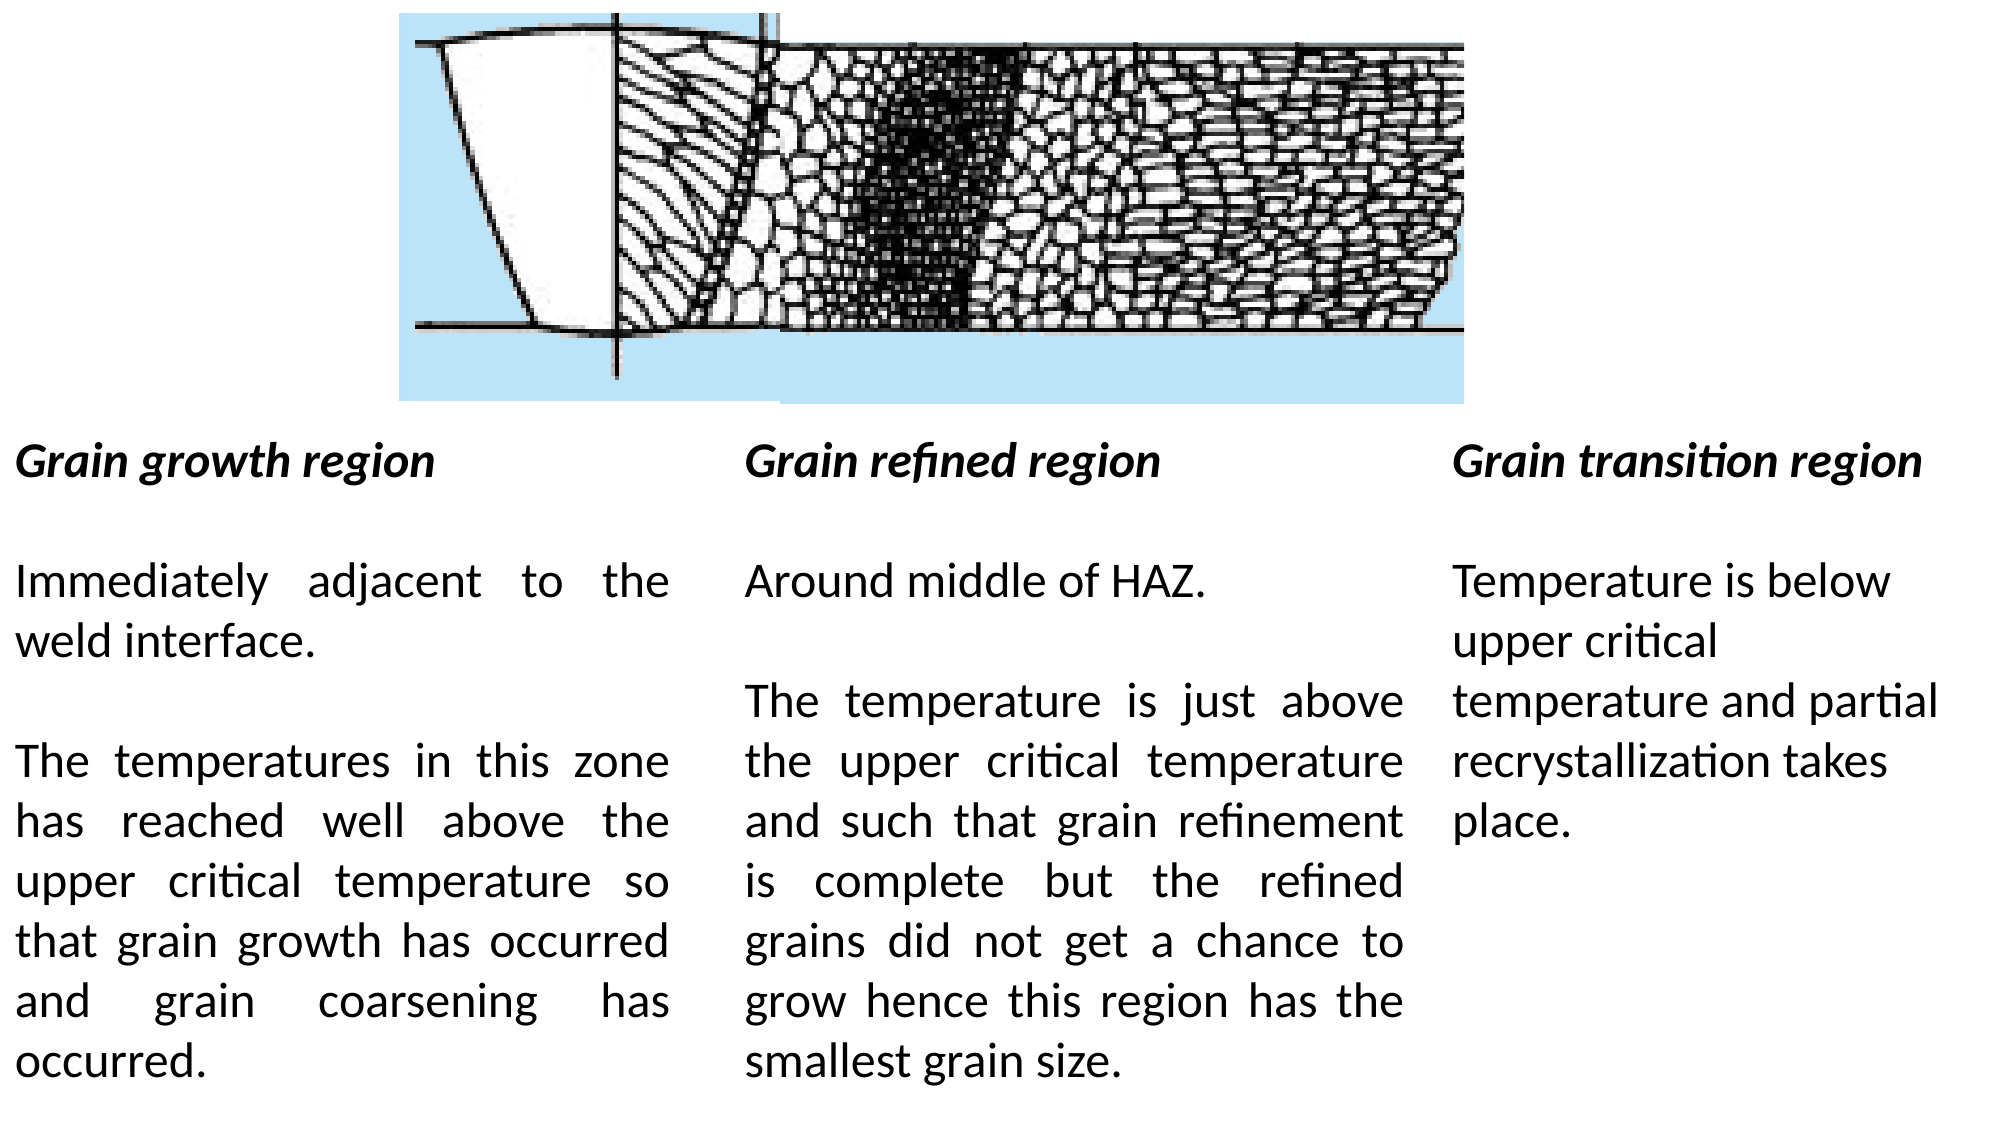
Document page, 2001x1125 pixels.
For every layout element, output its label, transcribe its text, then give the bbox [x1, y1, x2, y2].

text_box Grain refined region Around middle of HAZ. The temperature is just above the upper critical temperature and such that grain refinement is complete but the refined grains did not get a chance to grow hence this region has the smallest grain size. [729, 419, 1420, 1095]
text_box Grain transition region Temperature is below upper critical temperature and partial recrystallization takes place. [1437, 419, 1975, 855]
picture [399, 13, 1465, 404]
text_box Grain growth region Immediately adjacent to the weld interface. The temperatures in this zone has reached well above the upper critical temperature so that grain growth has occurred and grain coarsening has occurred. [0, 419, 686, 1095]
